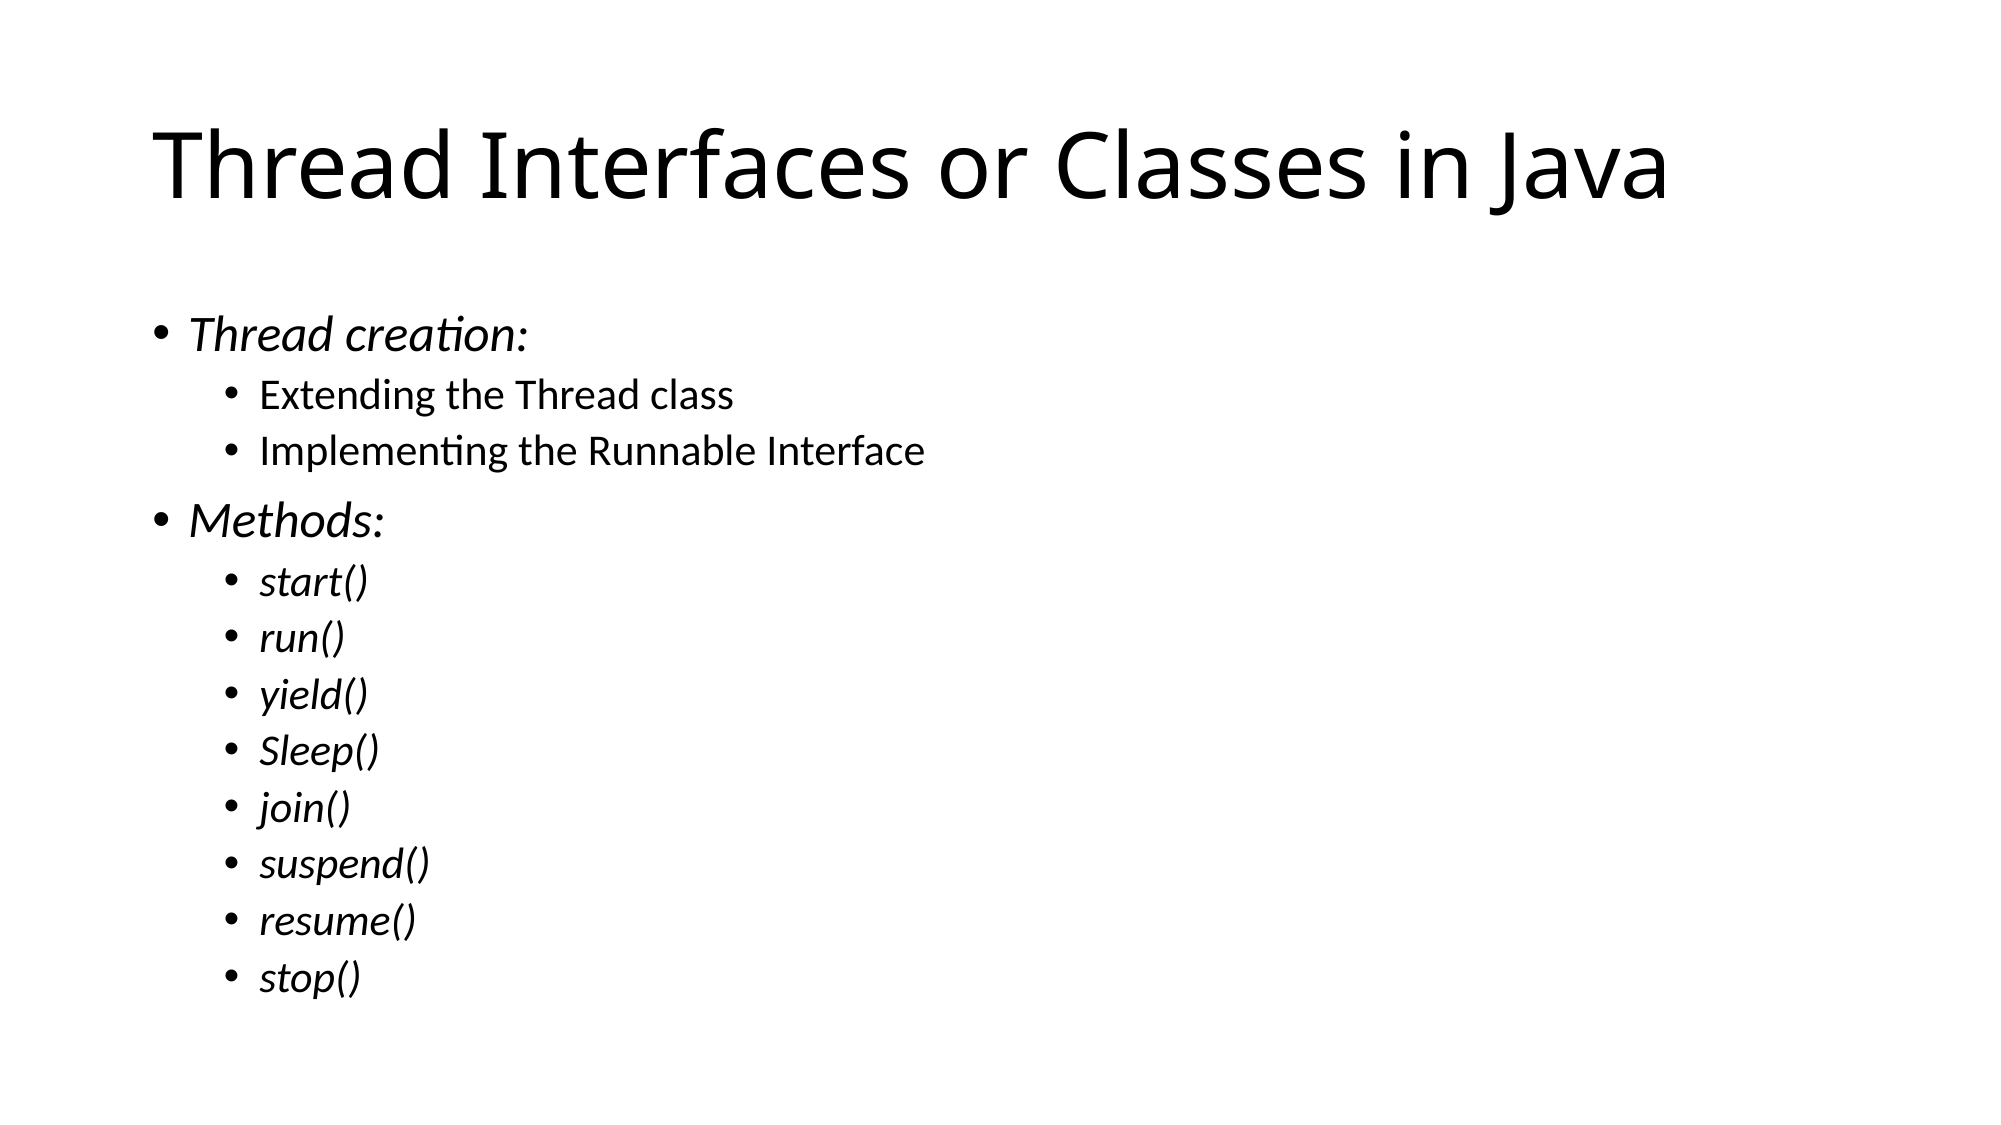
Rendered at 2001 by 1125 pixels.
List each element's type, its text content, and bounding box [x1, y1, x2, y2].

title Thread Interfaces or Classes in Java [137, 59, 1863, 278]
list Thread creation: Extending the Thread class Implementing the Runnable Interface Methods: start() run() yield() Sleep() join() suspend() resume() stop() [137, 299, 1863, 1014]
